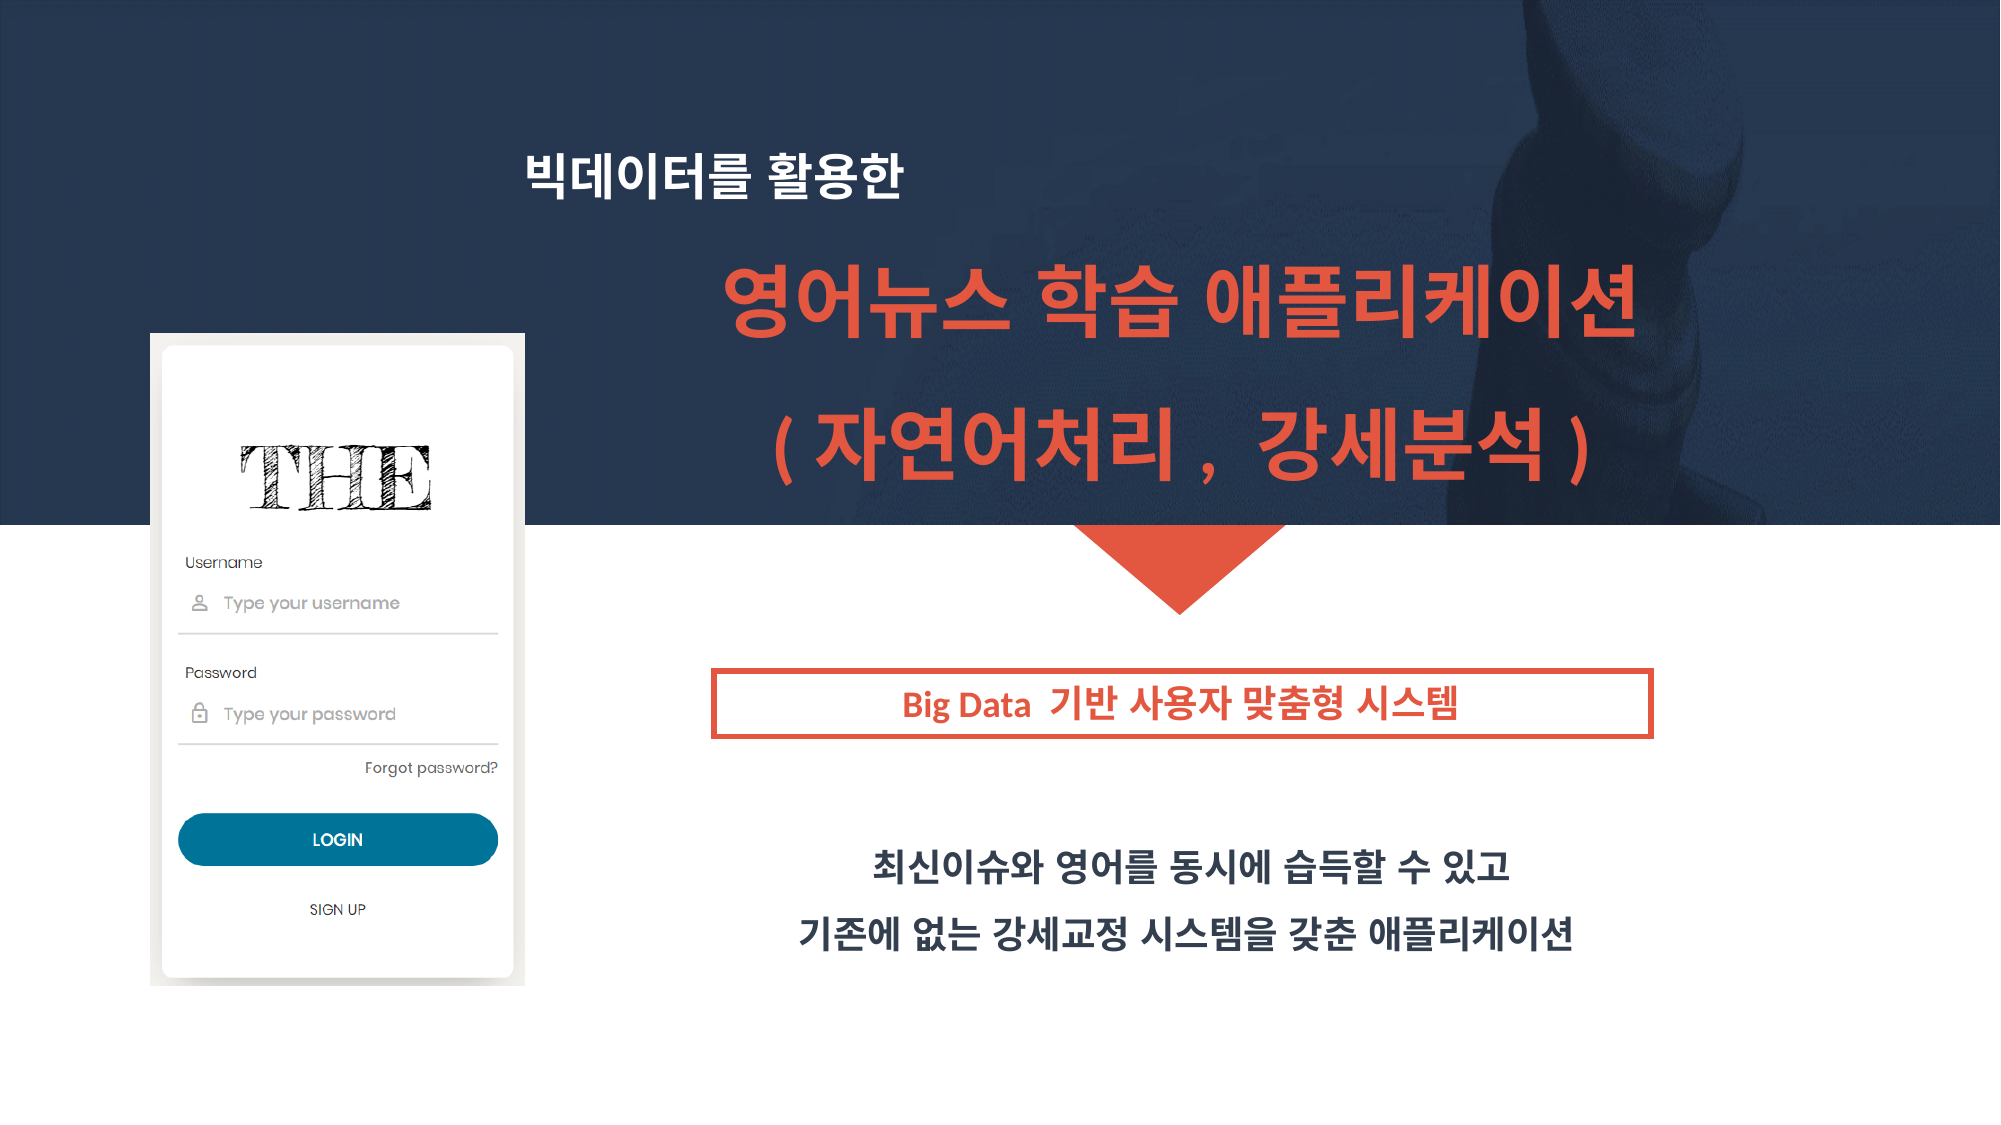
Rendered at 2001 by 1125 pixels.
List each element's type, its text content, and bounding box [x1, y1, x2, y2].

text_box [1073, 525, 1286, 616]
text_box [714, 671, 1652, 737]
text_box 최신이슈와 영어를 동시에 습득할 수 있고 기존에 없는 강세교정 시스템을 갖춘 애플리케이션 [525, 821, 1862, 957]
picture [0, 0, 2000, 986]
